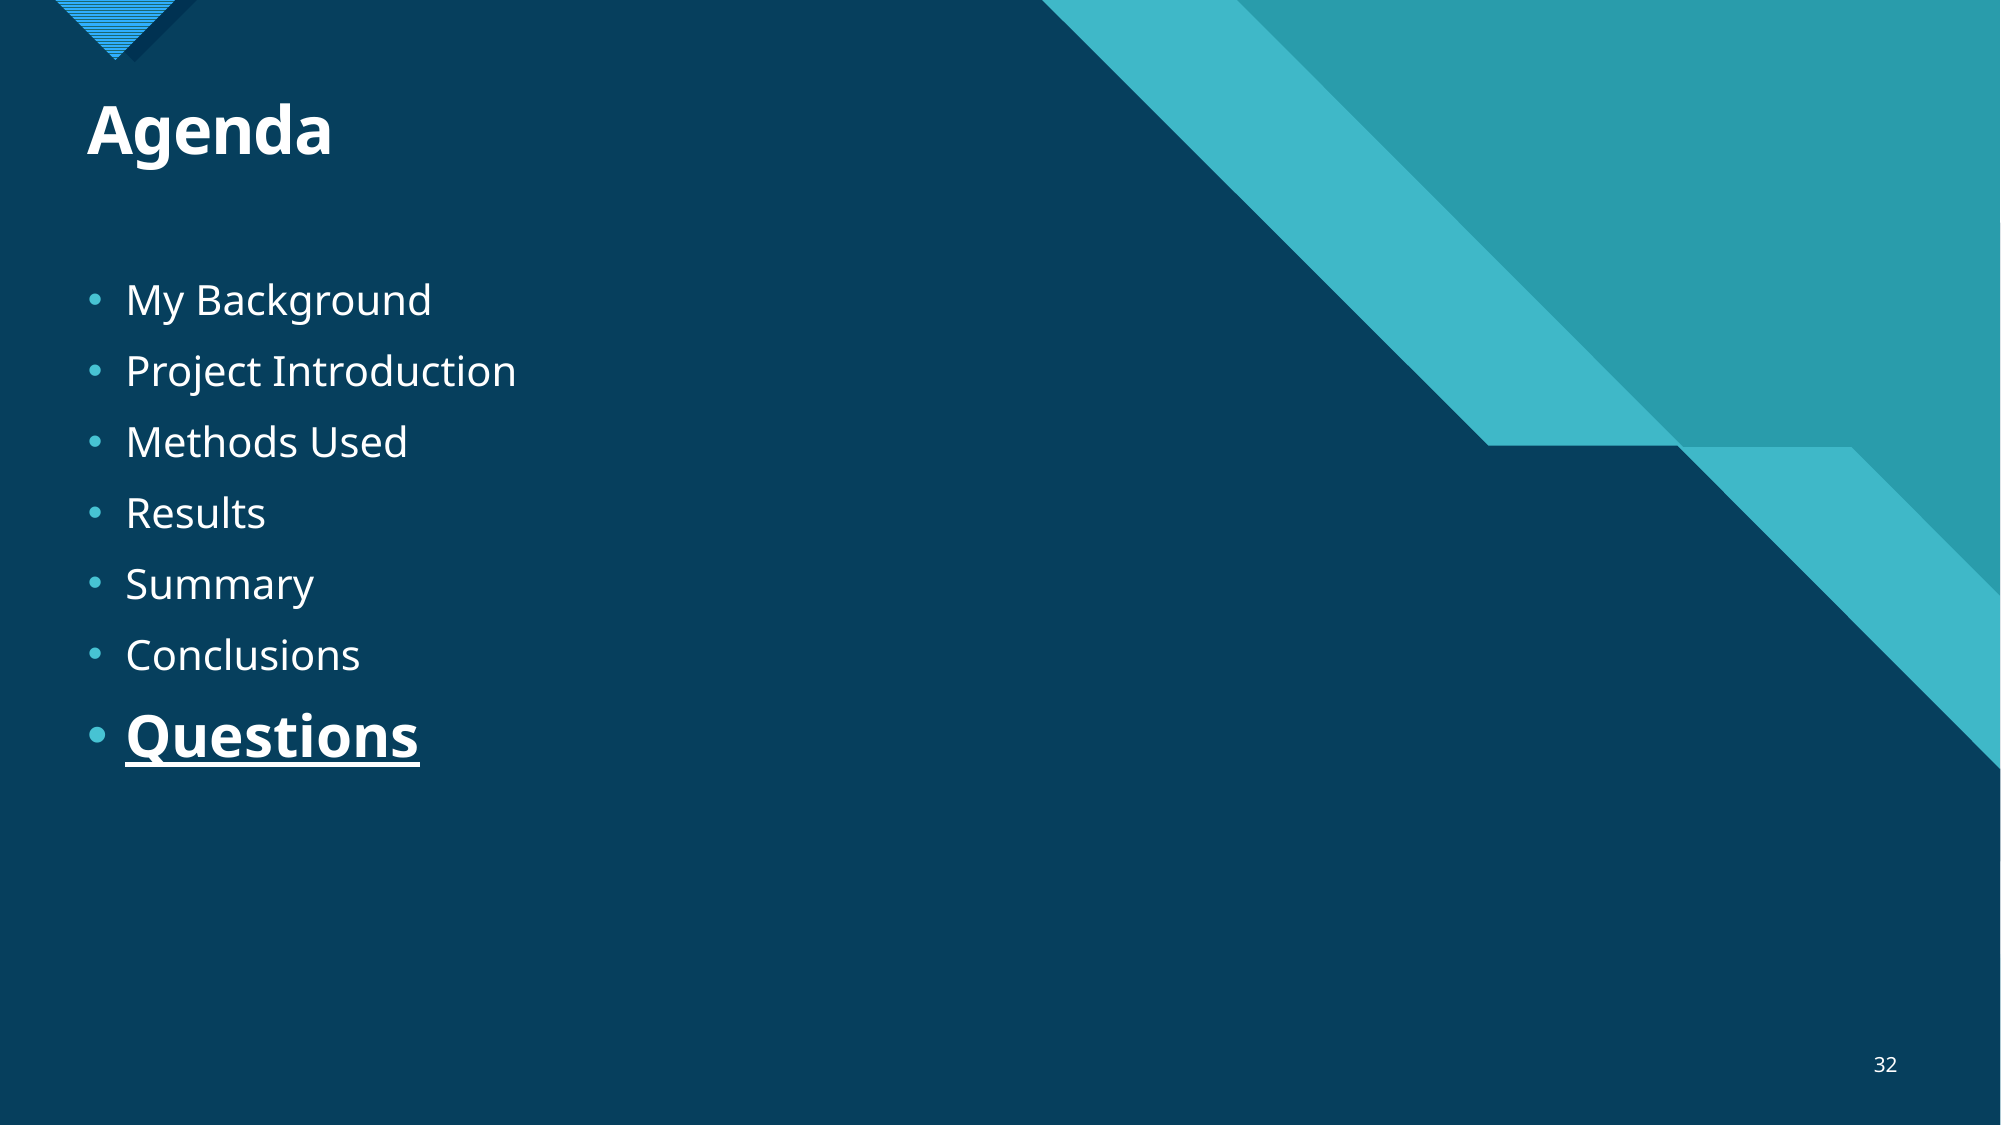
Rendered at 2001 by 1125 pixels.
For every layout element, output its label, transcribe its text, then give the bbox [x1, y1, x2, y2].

slide_number 32 [1845, 1035, 1913, 1096]
list My Background Project Introduction Methods Used Results Summary Conclusions Questions [72, 266, 1175, 939]
title Agenda [72, 89, 1913, 177]
